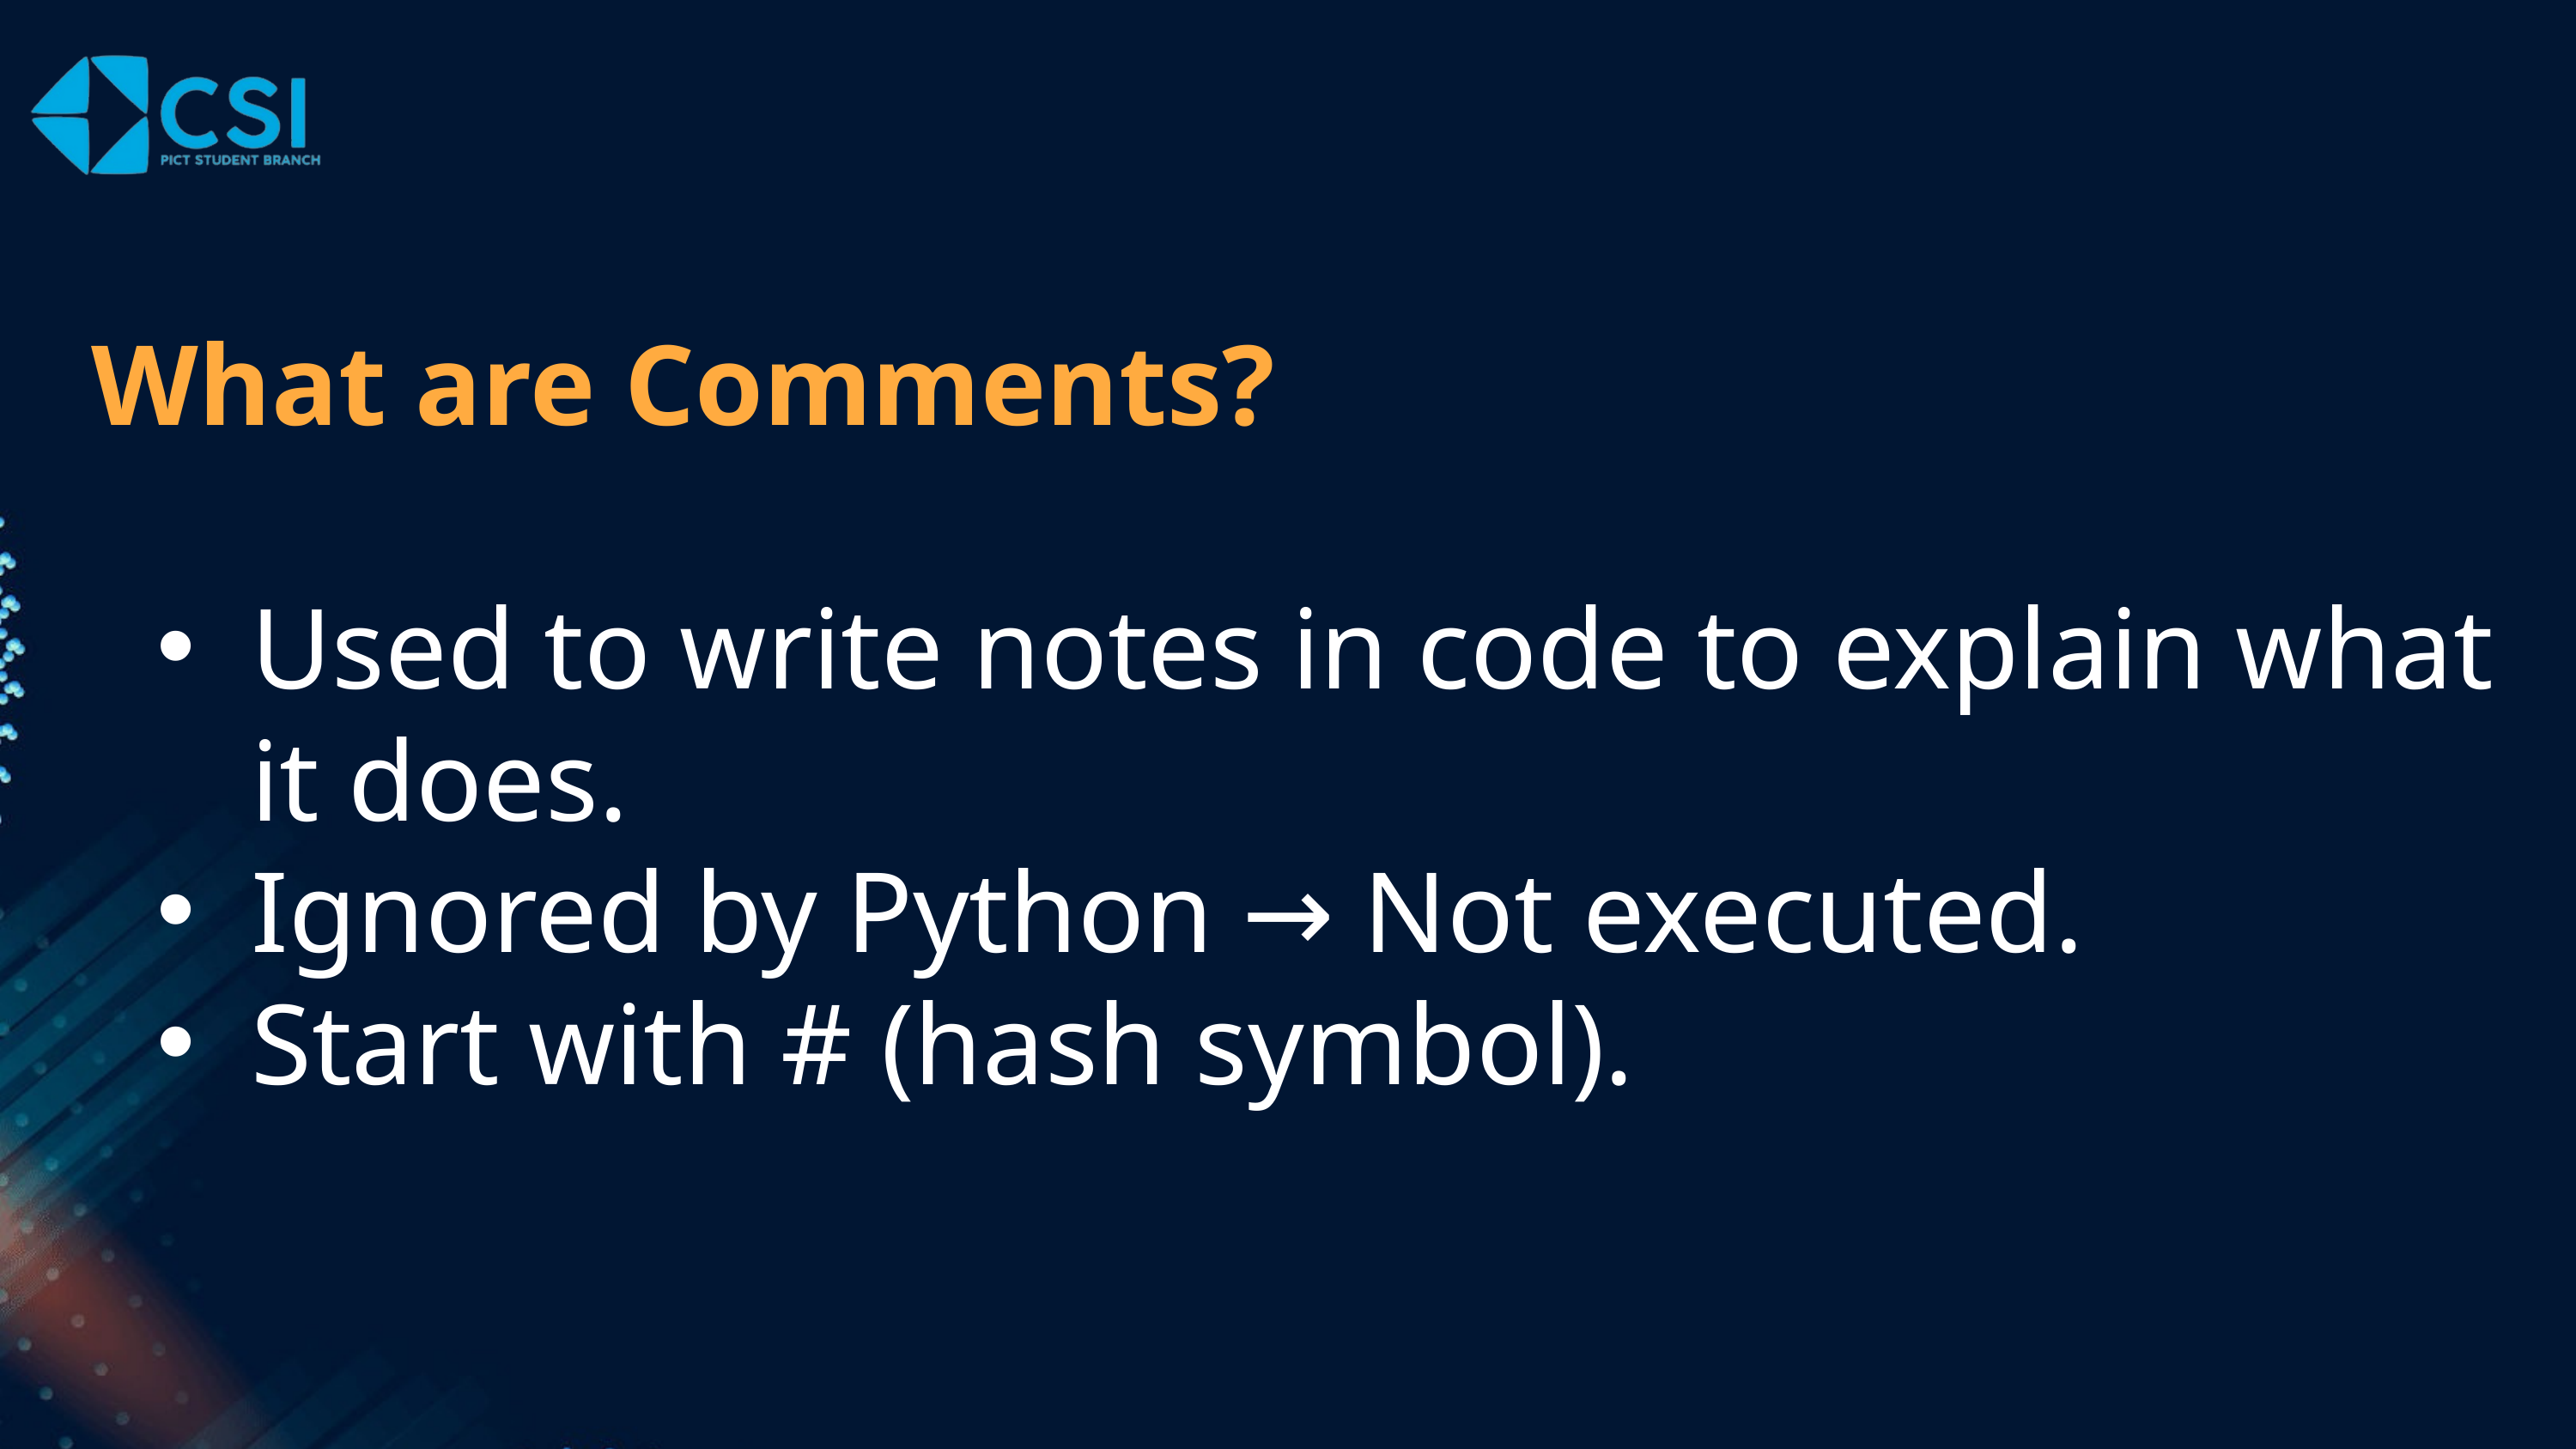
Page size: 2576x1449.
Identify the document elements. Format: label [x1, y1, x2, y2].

text_box [0, 0, 2576, 1449]
